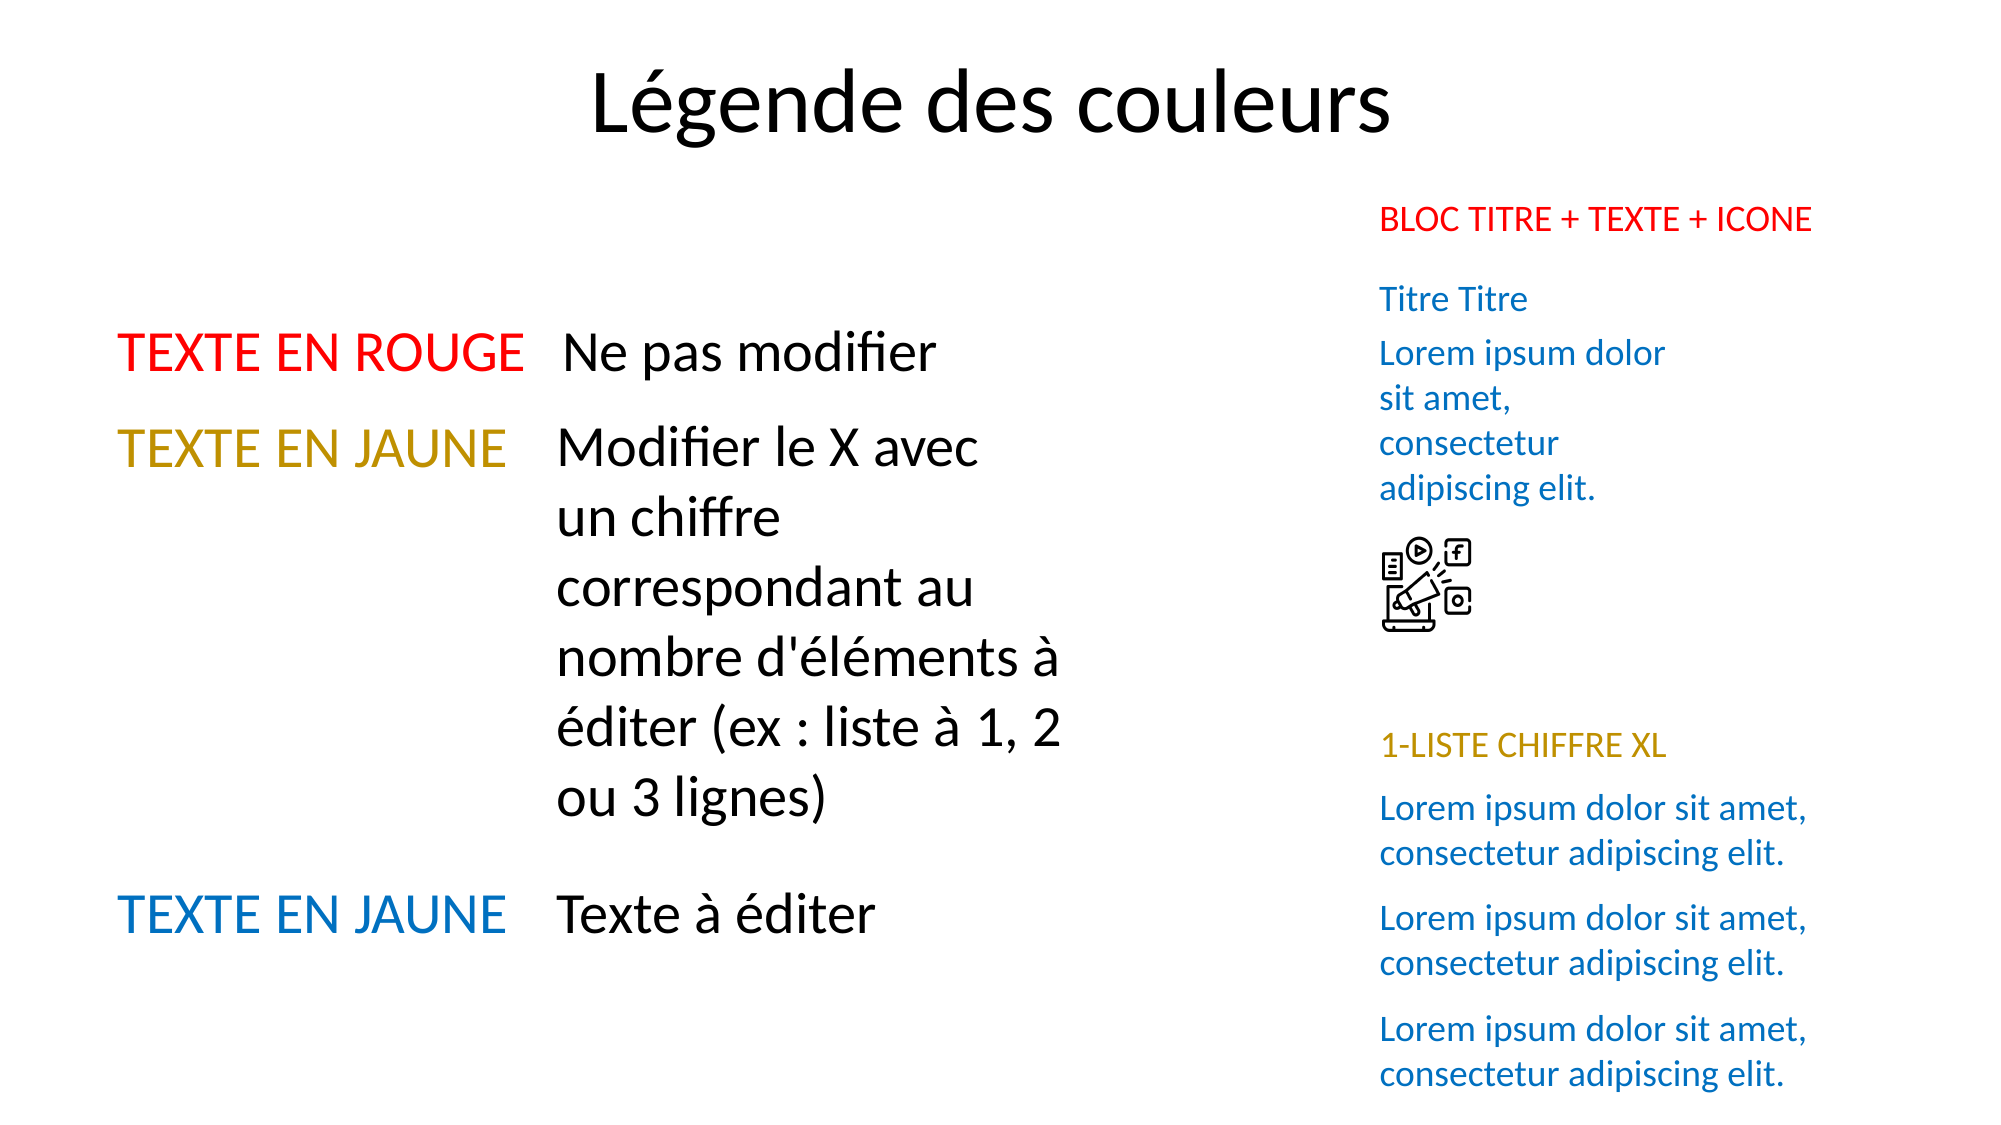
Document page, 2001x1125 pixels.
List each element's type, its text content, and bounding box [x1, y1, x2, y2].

text_box Ne pas modifier [547, 305, 1120, 391]
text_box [1364, 712, 1938, 1089]
text_box Texte à éditer [541, 867, 1115, 953]
text_box TEXTE EN ROUGE [102, 305, 547, 391]
text_box Légende des couleurs [308, 33, 1676, 159]
text_box TEXTE EN JAUNE [102, 401, 541, 487]
text_box Modifier le X avec un chiffre correspondant au nombre d'éléments à éditer (ex : liste à 1, 2 ou 3 lignes) [541, 401, 1115, 836]
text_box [1364, 186, 1909, 635]
text_box TEXTE EN JAUNE [102, 867, 541, 953]
